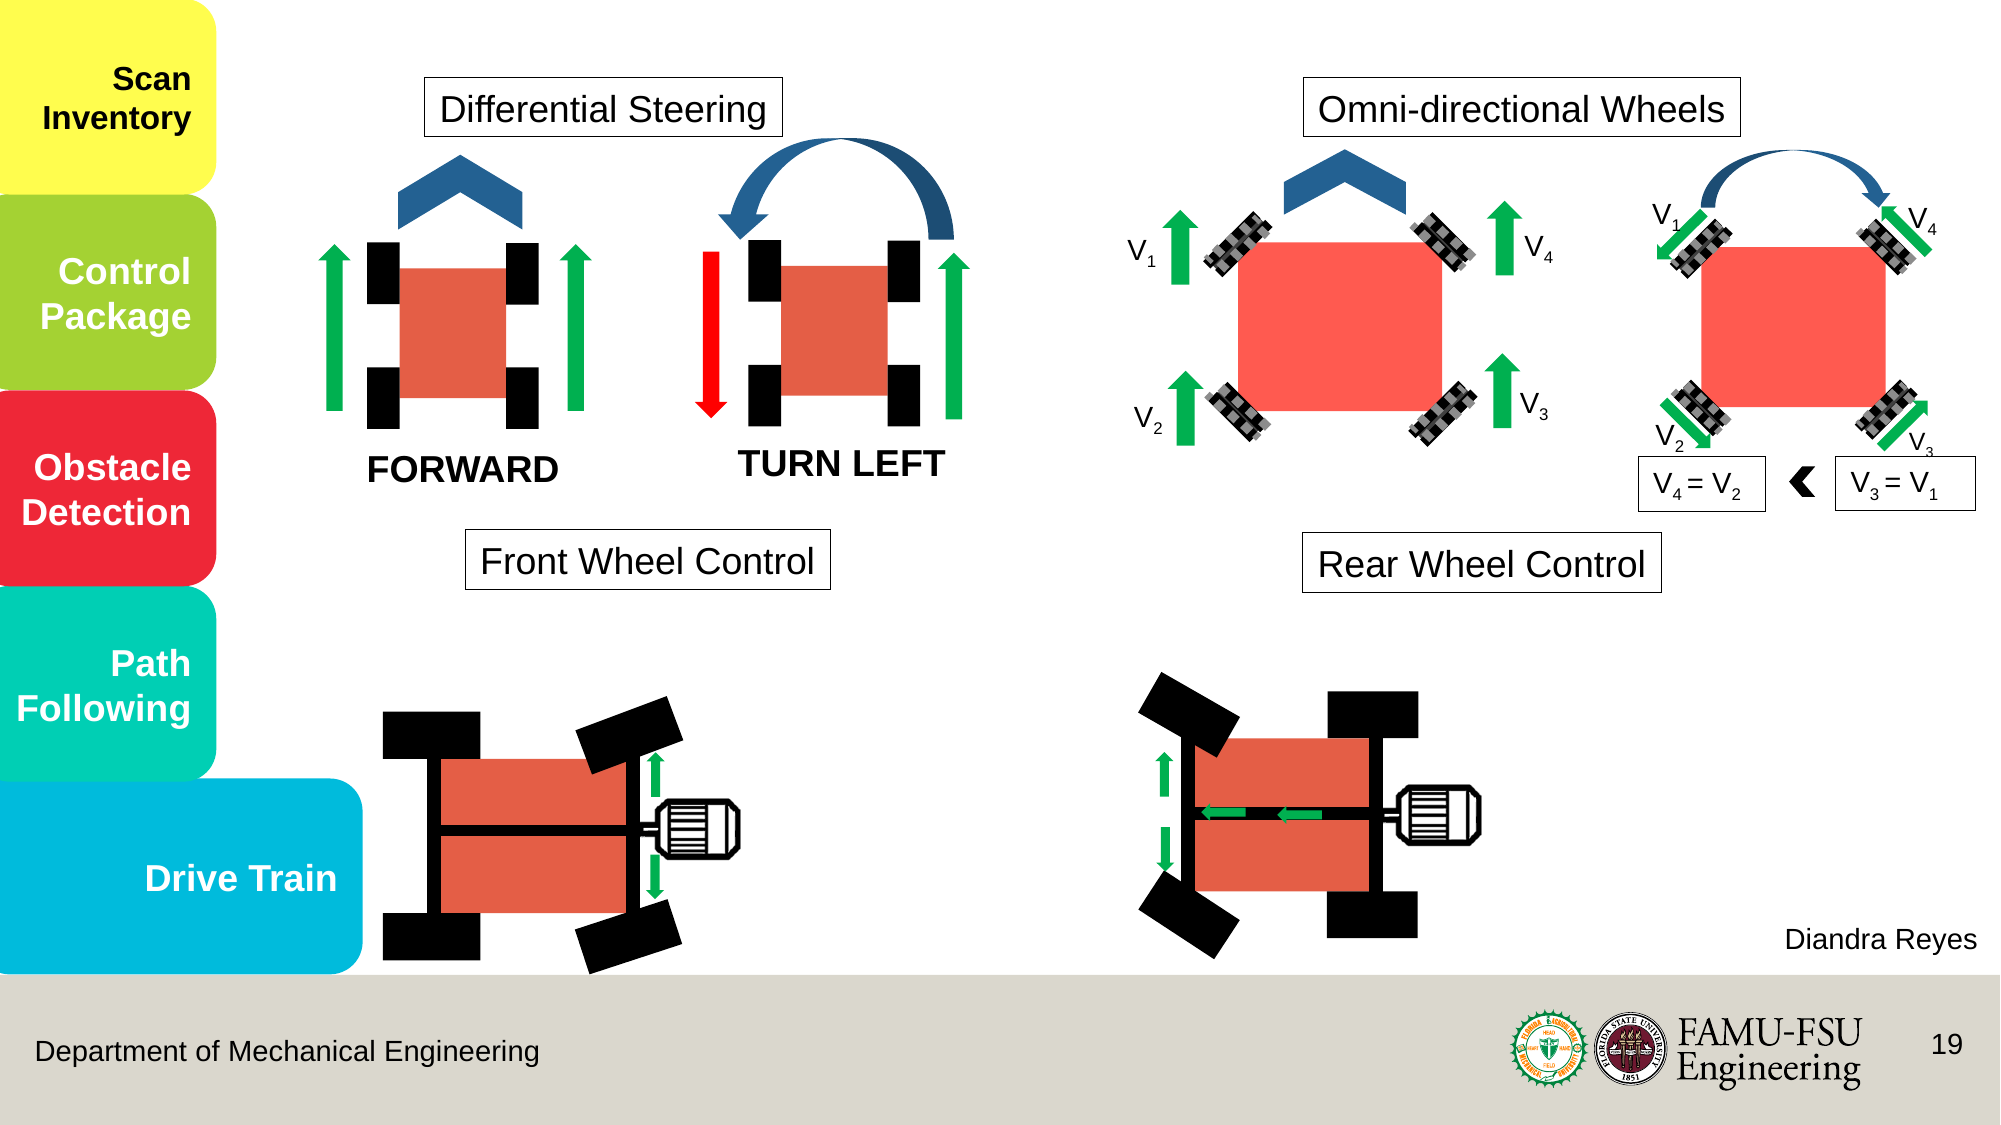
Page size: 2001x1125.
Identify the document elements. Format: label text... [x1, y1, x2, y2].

text_box [556, 242, 595, 412]
text_box [715, 137, 955, 242]
text_box FORWARD [363, 437, 575, 498]
text_box V4 = V2 [1638, 469, 1766, 512]
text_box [748, 239, 921, 427]
text_box Omni-directional Wheels [1303, 77, 1741, 137]
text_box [1112, 149, 1957, 469]
title Morphological Chart [856, 140, 952, 238]
slide_number 19 [1862, 1017, 1978, 1078]
text_box [397, 153, 524, 232]
text_box Rear Wheel Control [1302, 532, 1662, 593]
text_box [935, 251, 973, 421]
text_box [367, 242, 539, 429]
text_box TURN LEFT [722, 431, 962, 491]
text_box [1143, 691, 1484, 939]
footer Diandra Reyes [1317, 913, 1993, 974]
text_box Front Wheel Control [465, 529, 831, 590]
text_box V3 = V1 [1835, 456, 1976, 511]
text_box [692, 250, 730, 420]
text_box [1787, 469, 1818, 498]
text_box Differential Steering [424, 77, 783, 137]
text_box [0, 0, 363, 975]
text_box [382, 711, 743, 961]
